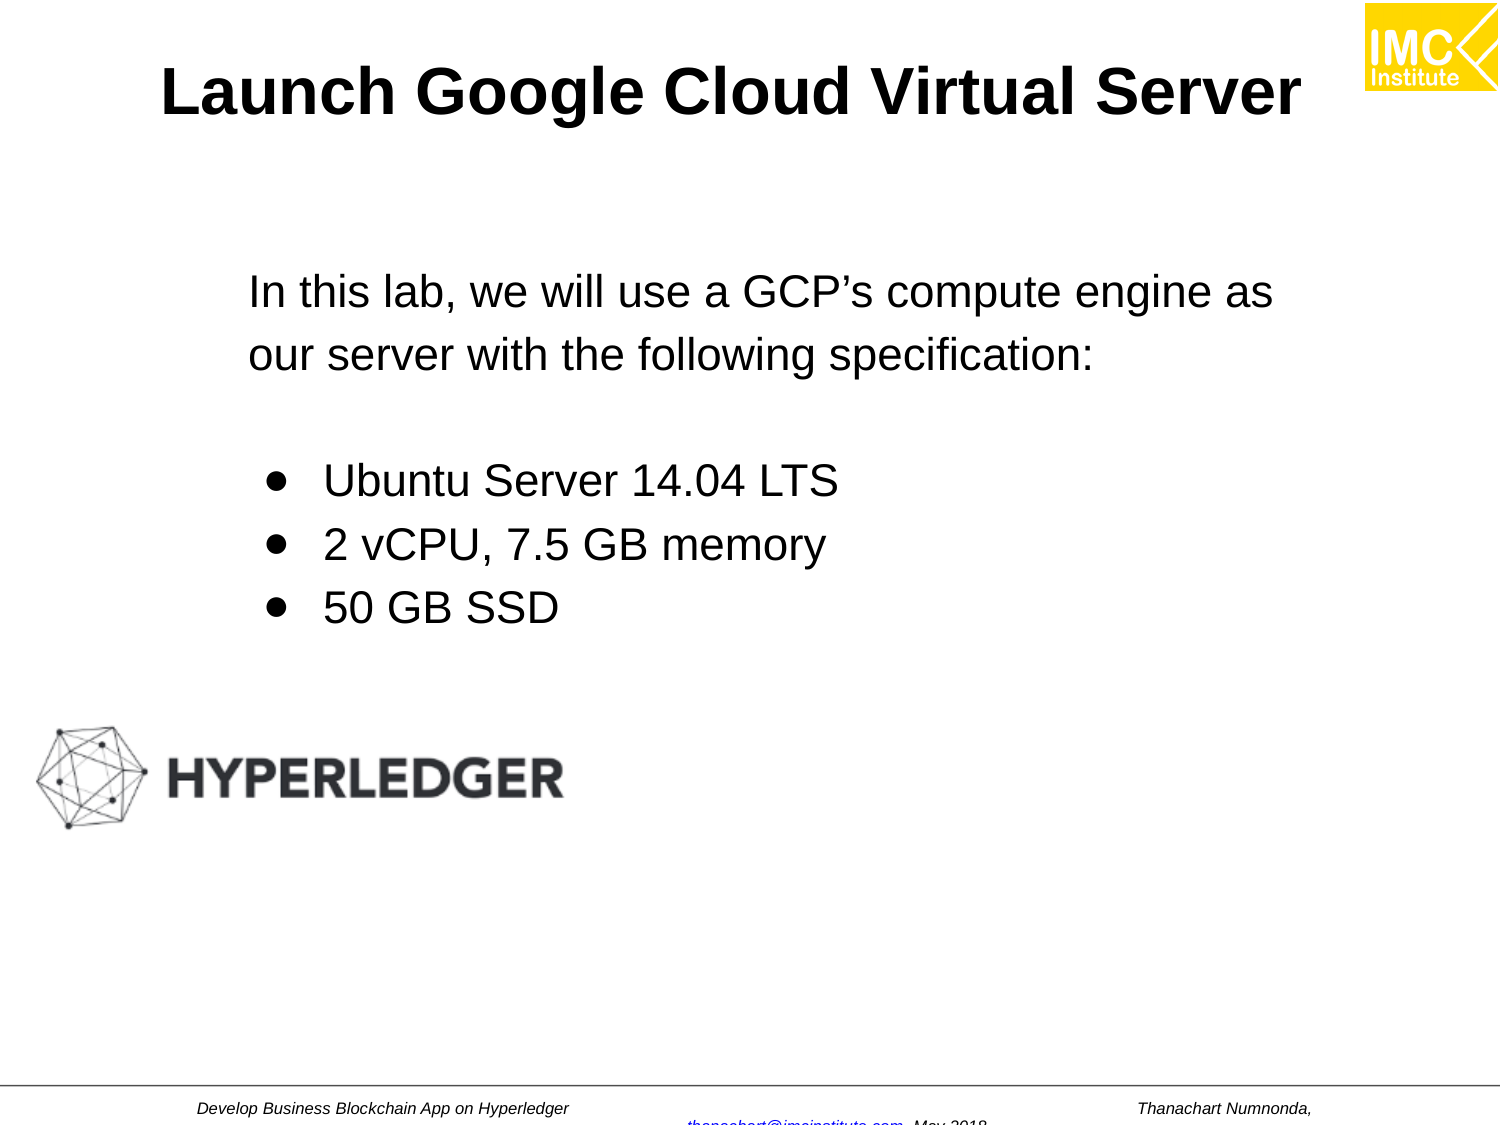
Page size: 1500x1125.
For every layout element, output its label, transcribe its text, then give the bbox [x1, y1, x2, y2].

picture [24, 707, 580, 854]
text_box Launch Google Cloud Virtual Server [145, 49, 1390, 205]
picture [1365, 3, 1498, 91]
